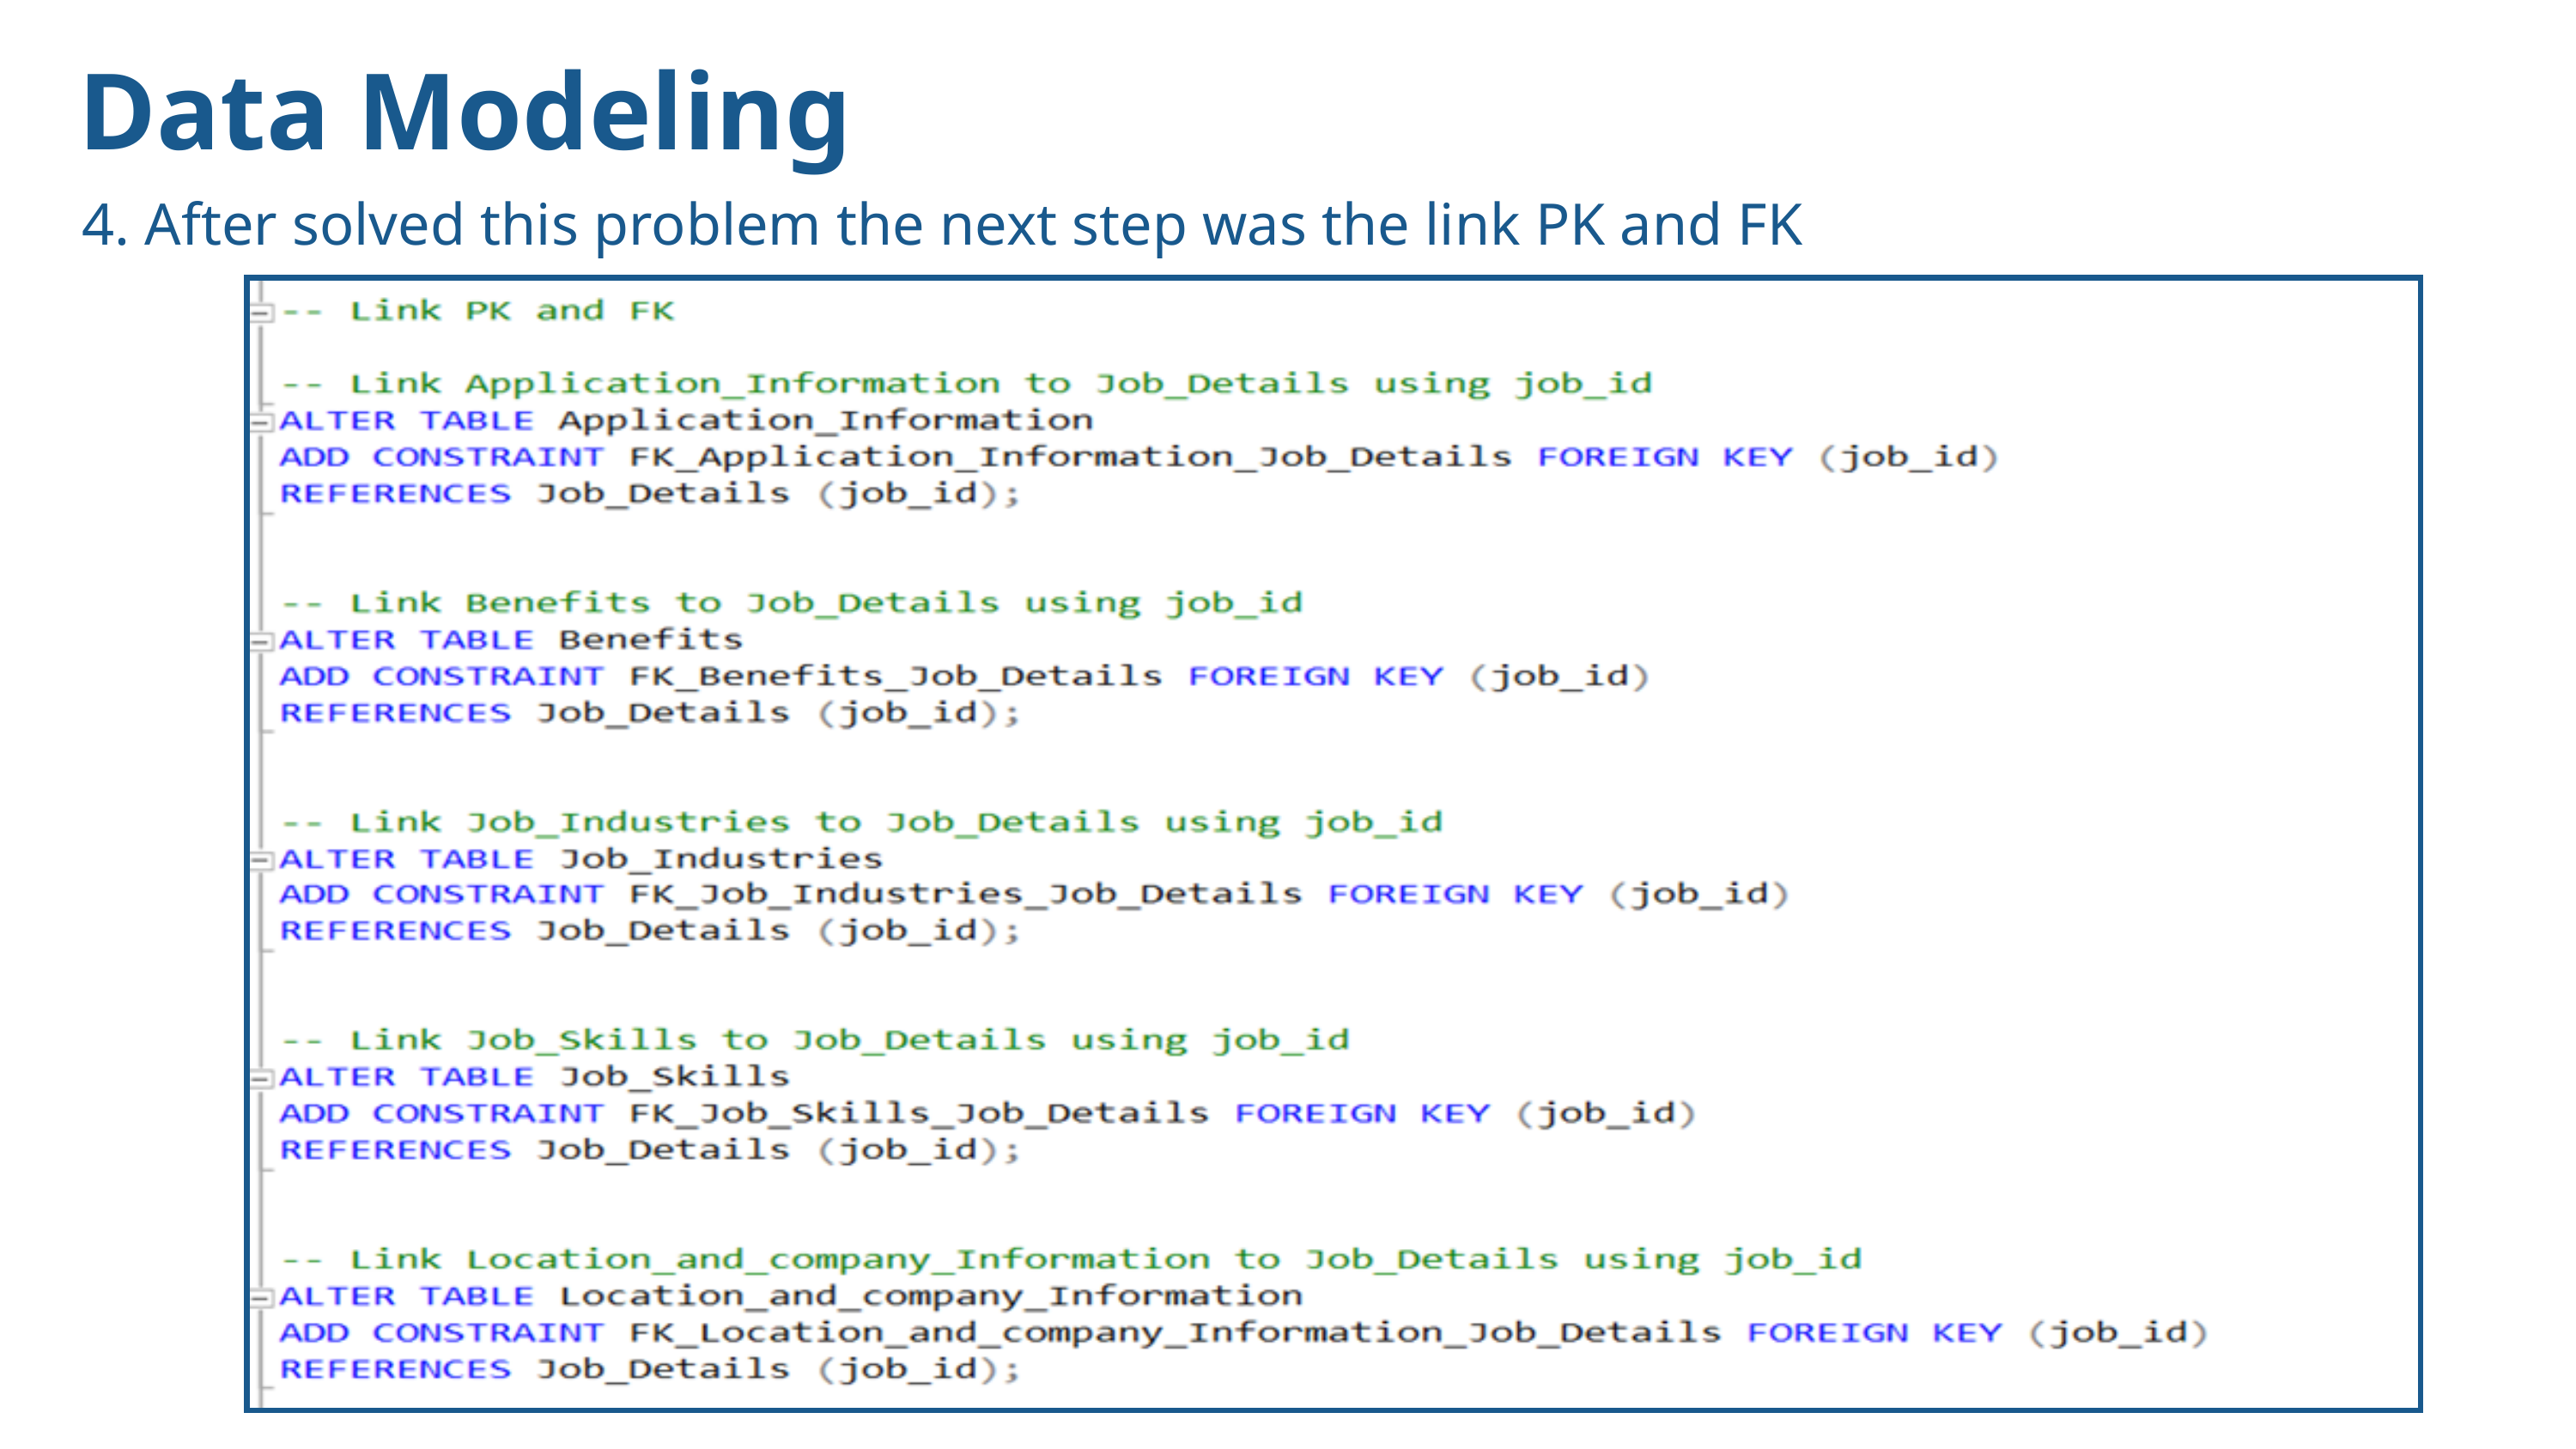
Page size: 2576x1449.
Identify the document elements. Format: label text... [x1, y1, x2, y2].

text_box Data Modeling [78, 65, 951, 172]
text_box 4. After solved this problem the next step was the link PK and FK [81, 198, 2089, 314]
text_box [246, 277, 2421, 1410]
